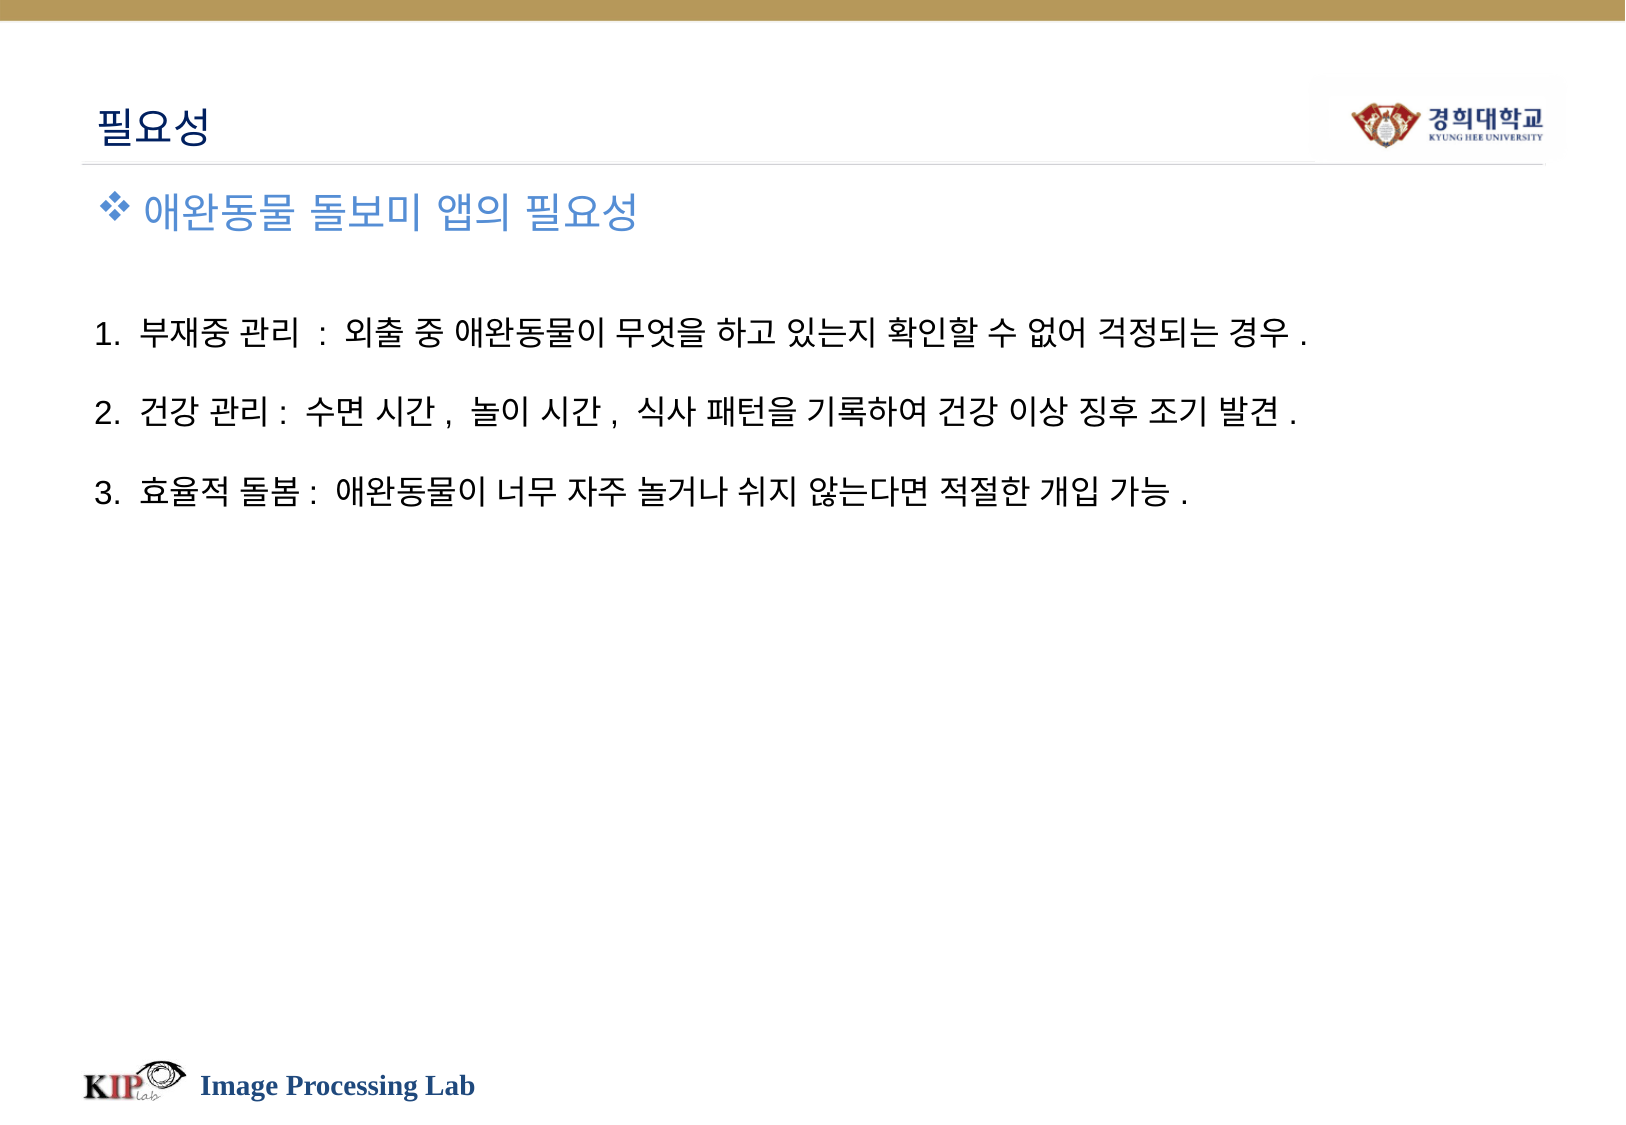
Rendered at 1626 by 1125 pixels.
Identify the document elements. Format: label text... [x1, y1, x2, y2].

picture [0, 0, 1625, 1125]
title 필요성 [94, 99, 274, 184]
text_box 애완동물 돌보미 앱의 필요성 1. 부재중 관리 : 외출 중 애완동물이 무엇을 하고 있는지 확인할 수 없어 걱정되는 경우. 2. 건강 관리: 수면 시간, 놀이 시간, 식사 패턴을 기록하여 건강 이상 징후 조기 발견. 3. 효율적 돌봄: 애완동물이 너무 자주 놀거나 쉬지 않는다면 적절한 개입 가능. [94, 184, 1420, 512]
text_box Image Processing Lab [198, 1064, 478, 1102]
